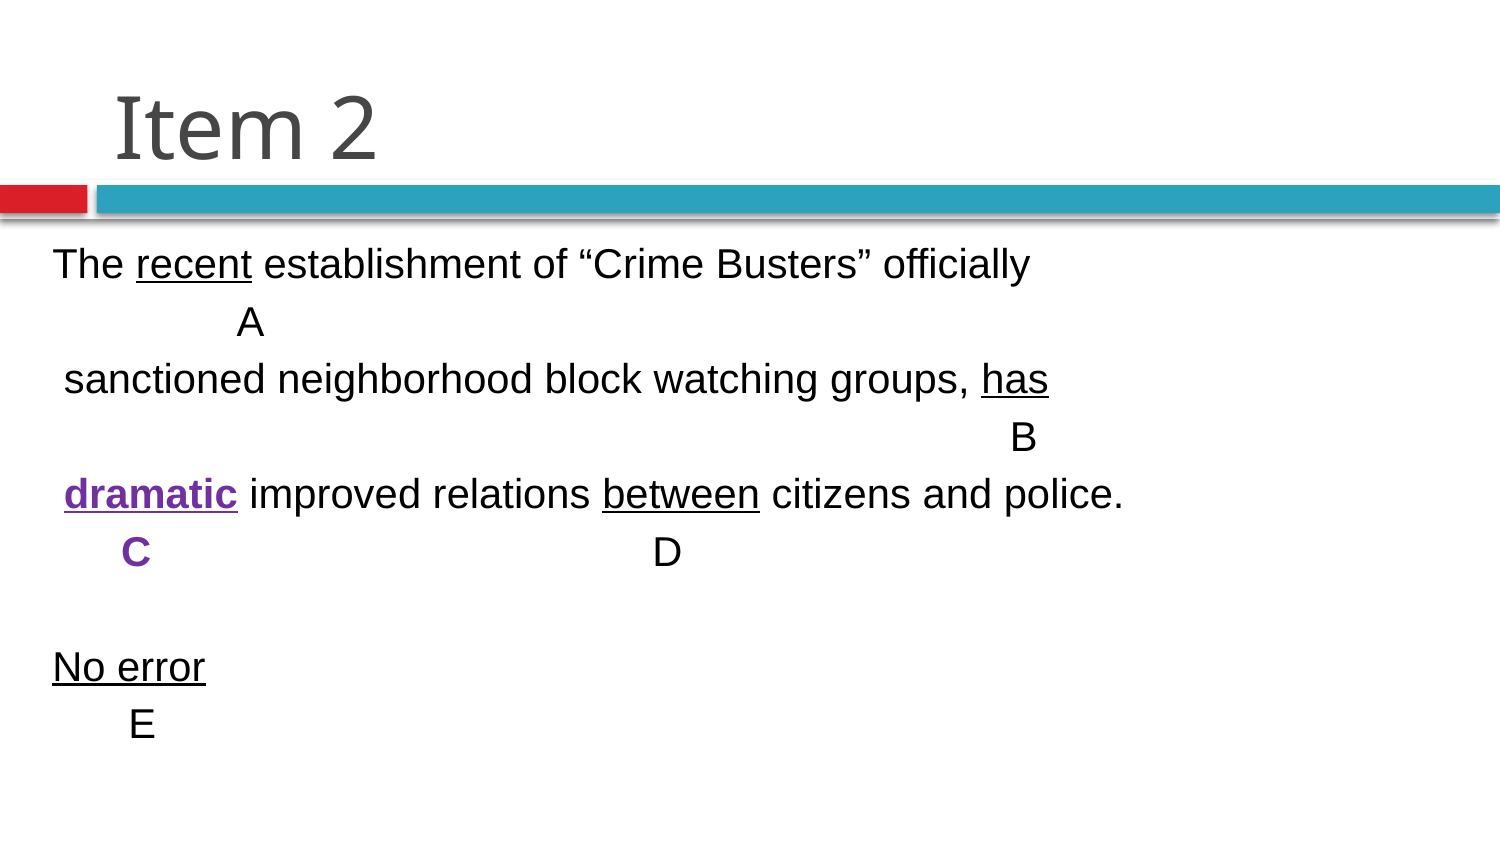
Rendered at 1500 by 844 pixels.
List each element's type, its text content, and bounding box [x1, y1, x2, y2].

title Item 2 [99, 19, 1438, 185]
list The recent establishment of “Crime Busters” officially A sanctioned neighborhood block watching groups, has B dramatic improved relations between citizens and police. C D No error E [37, 221, 1463, 760]
